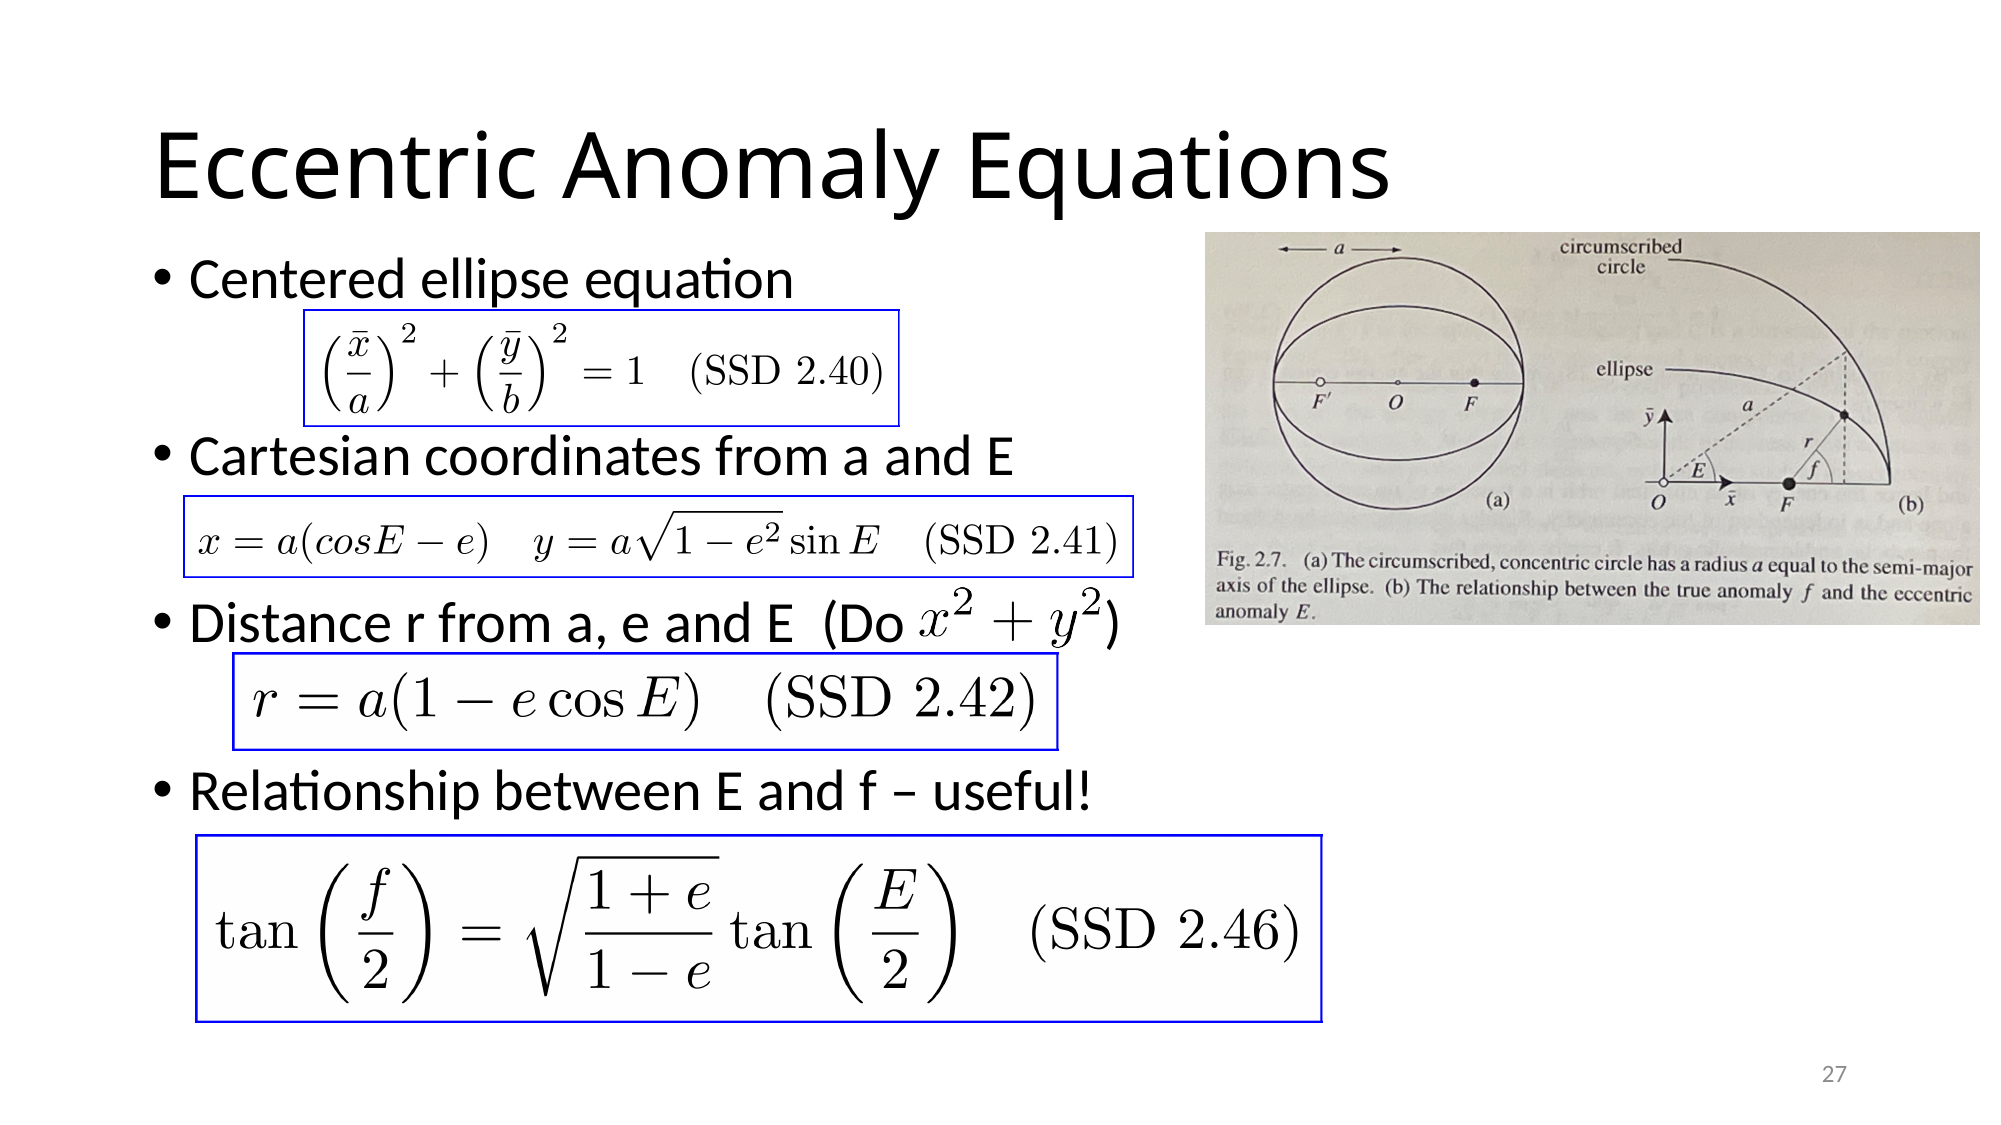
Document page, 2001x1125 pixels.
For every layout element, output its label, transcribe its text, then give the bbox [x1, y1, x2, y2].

picture [183, 495, 1134, 579]
list Centered ellipse equation Cartesian coordinates from a and E Distance r from a, e and E (Do ) Relationship between E and f – useful! [137, 240, 1192, 984]
picture [232, 652, 1059, 751]
picture [303, 309, 900, 427]
title Eccentric Anomaly Equations [137, 59, 1863, 278]
picture [195, 834, 1323, 1023]
picture [1205, 232, 1980, 625]
slide_number 27 [1412, 1042, 1863, 1103]
picture [919, 587, 1100, 648]
